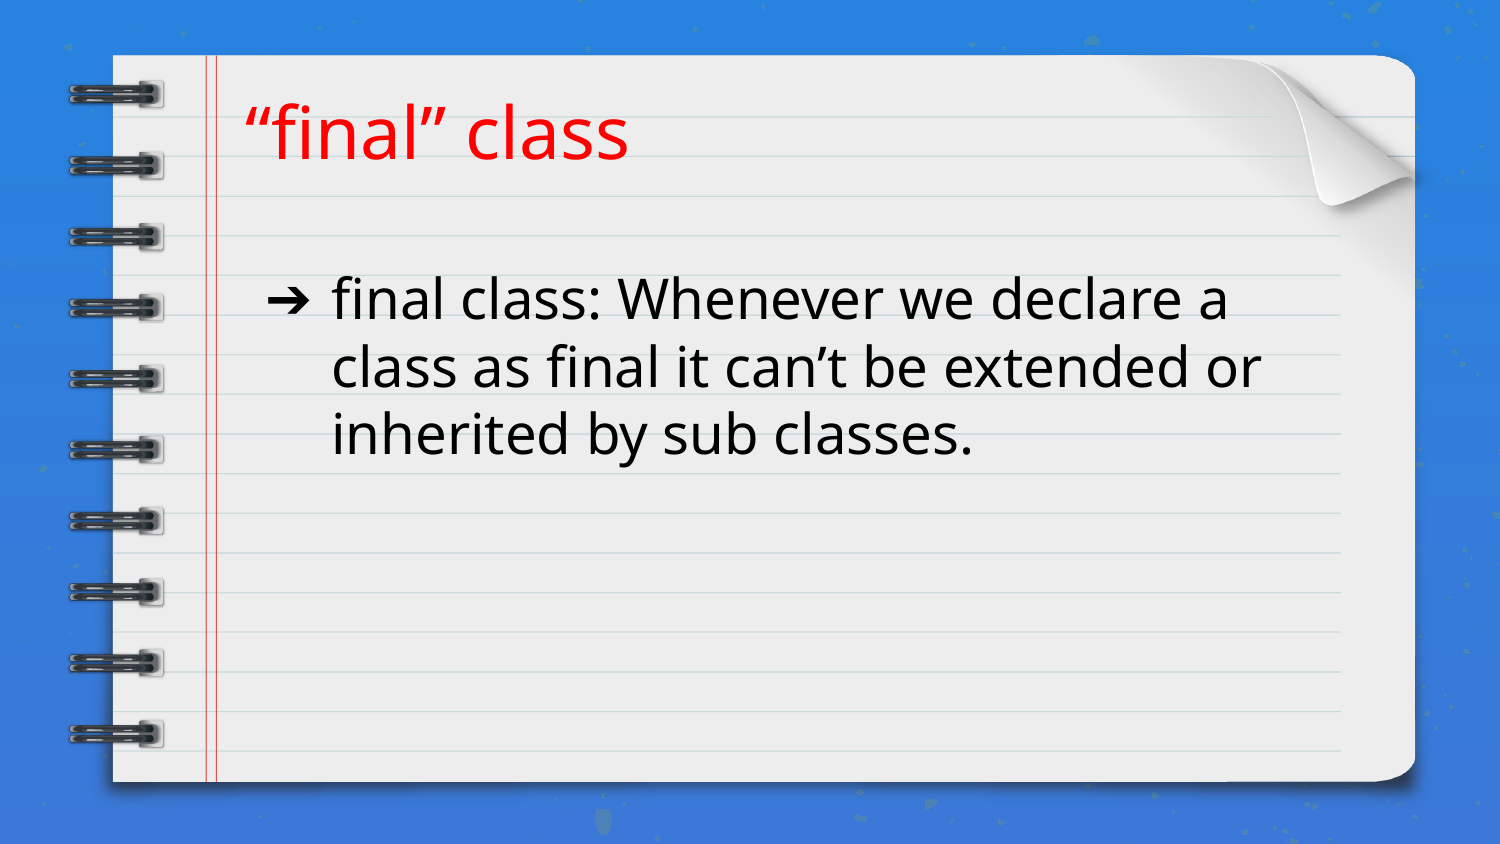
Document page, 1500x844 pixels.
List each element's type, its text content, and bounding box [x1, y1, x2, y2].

title “final” class [230, 58, 1270, 177]
picture [63, 22, 1437, 822]
text_box final class: Whenever we declare a class as final it can’t be extended or inherited by sub classes. [241, 248, 1328, 481]
